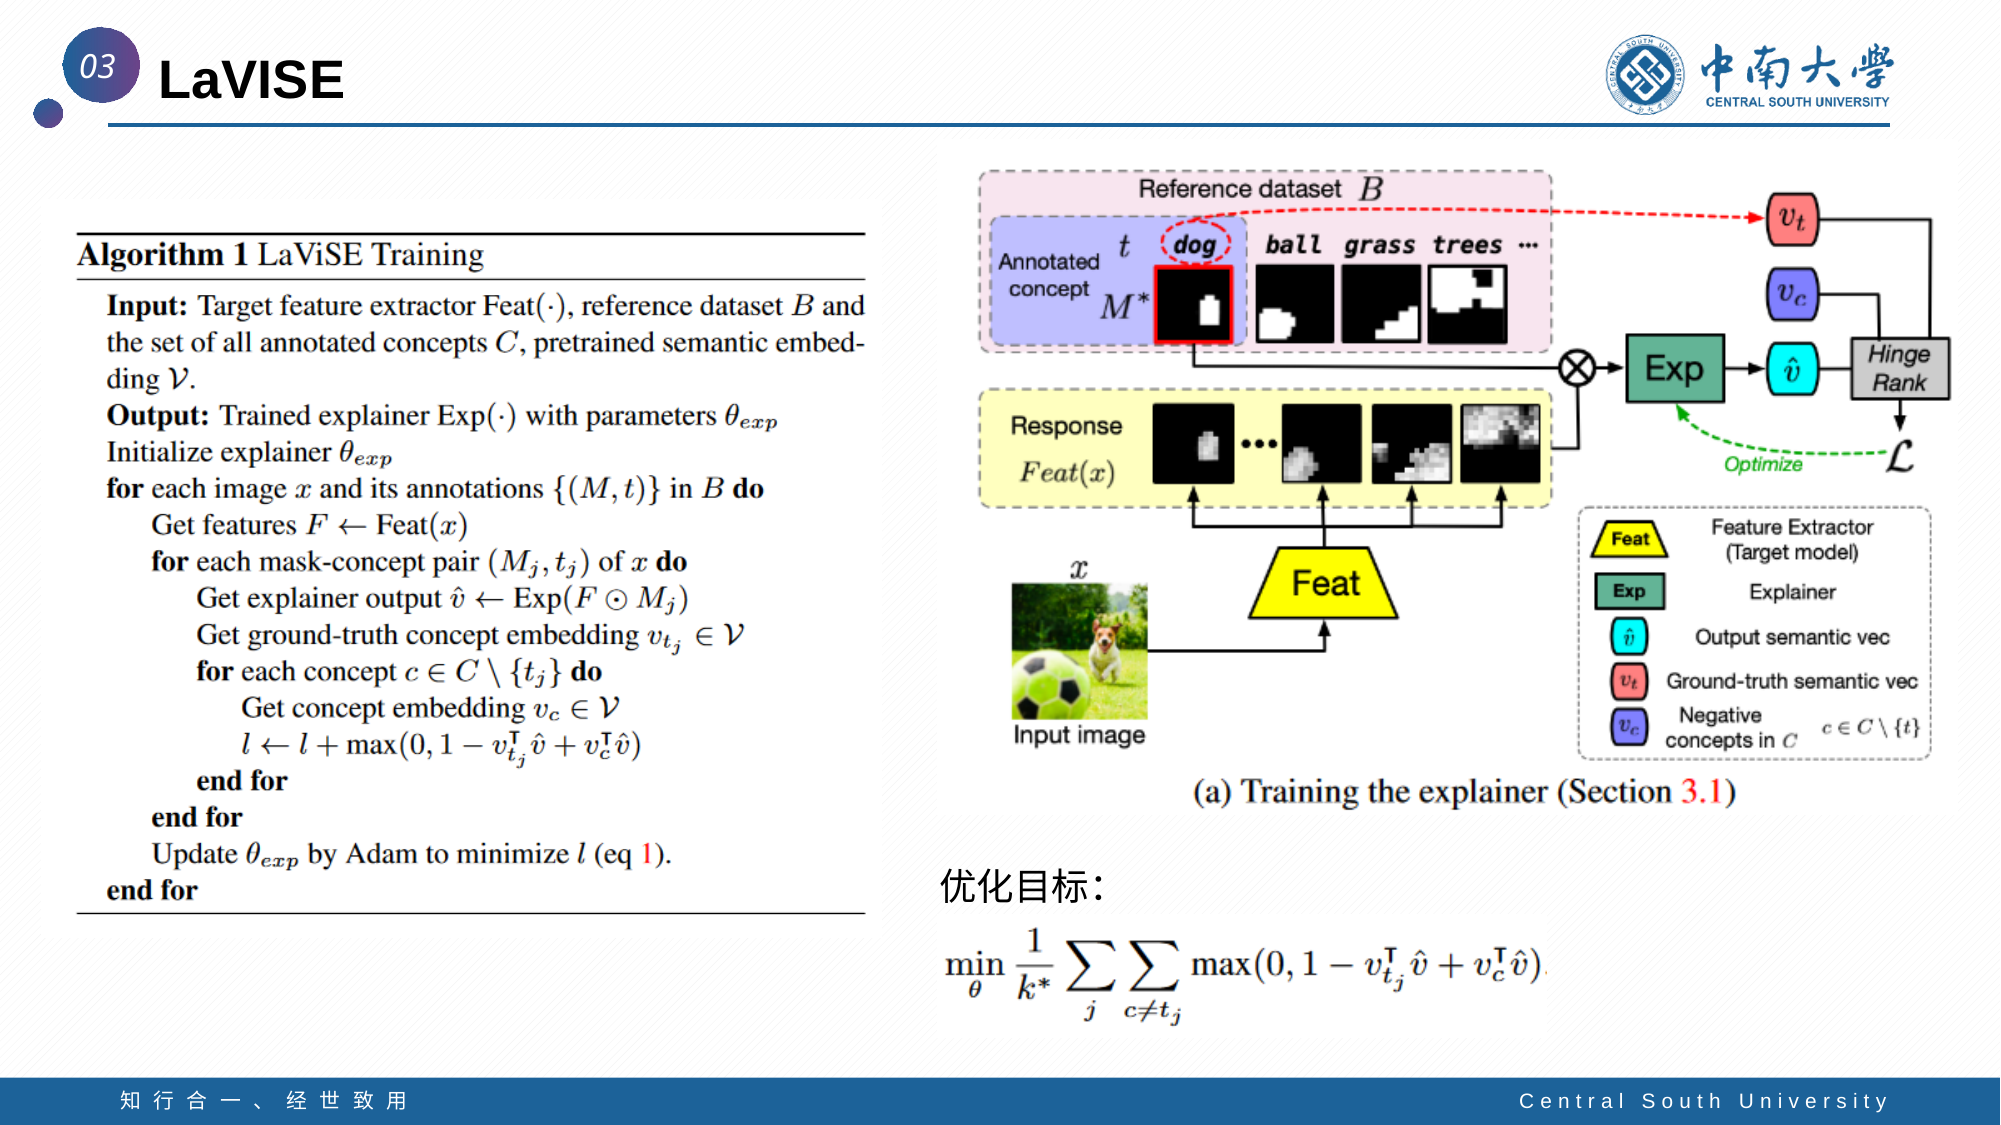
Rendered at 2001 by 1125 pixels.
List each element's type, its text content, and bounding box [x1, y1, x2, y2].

picture [41, 199, 883, 939]
picture [937, 139, 1959, 815]
text_box Central South University [1504, 1080, 1902, 1120]
picture [937, 914, 1547, 1038]
picture [1595, 28, 1907, 121]
text_box LaVISE [158, 0, 1319, 118]
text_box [33, 26, 153, 128]
text_box 知行合一、经世致用 [105, 1080, 423, 1120]
text_box [0, 1077, 2000, 1125]
text_box 优化目标： [924, 855, 1142, 916]
